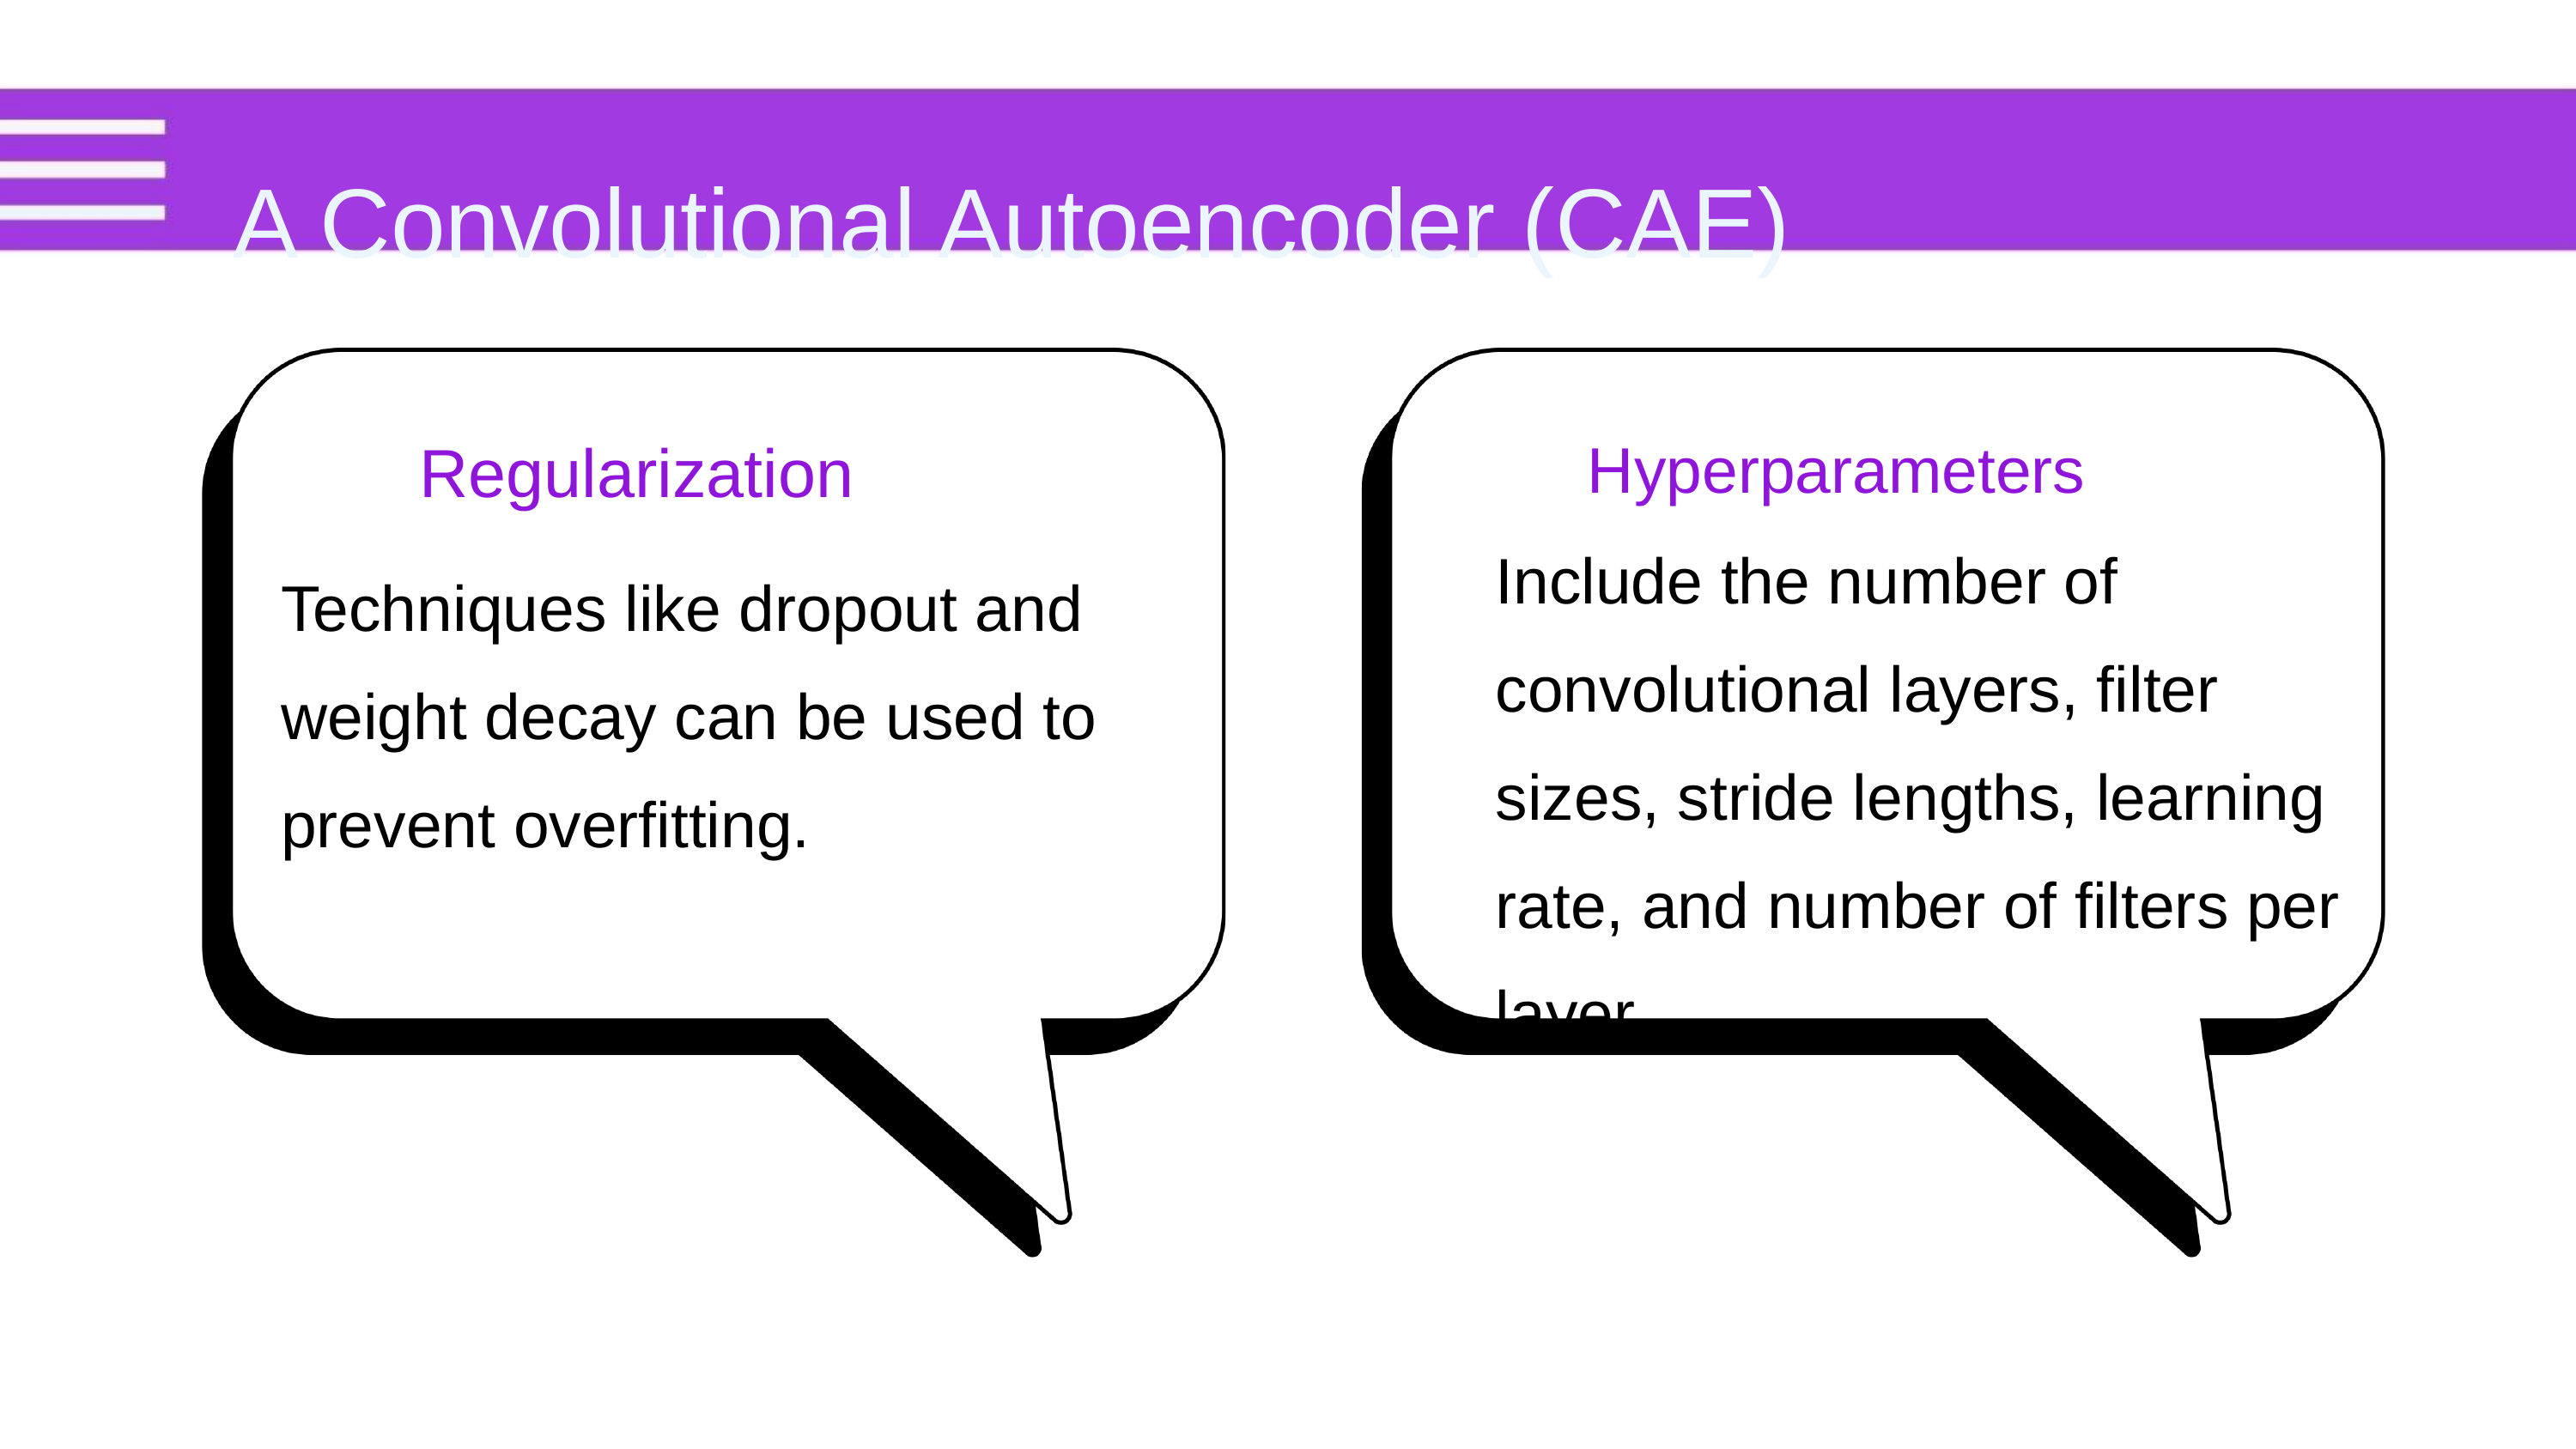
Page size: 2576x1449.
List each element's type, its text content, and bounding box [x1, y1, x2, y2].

text_box [0, 0, 2576, 1449]
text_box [1361, 348, 2386, 1260]
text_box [202, 348, 1226, 1260]
text_box A Convolutional Autoencoder (CAE) [233, 112, 2067, 277]
